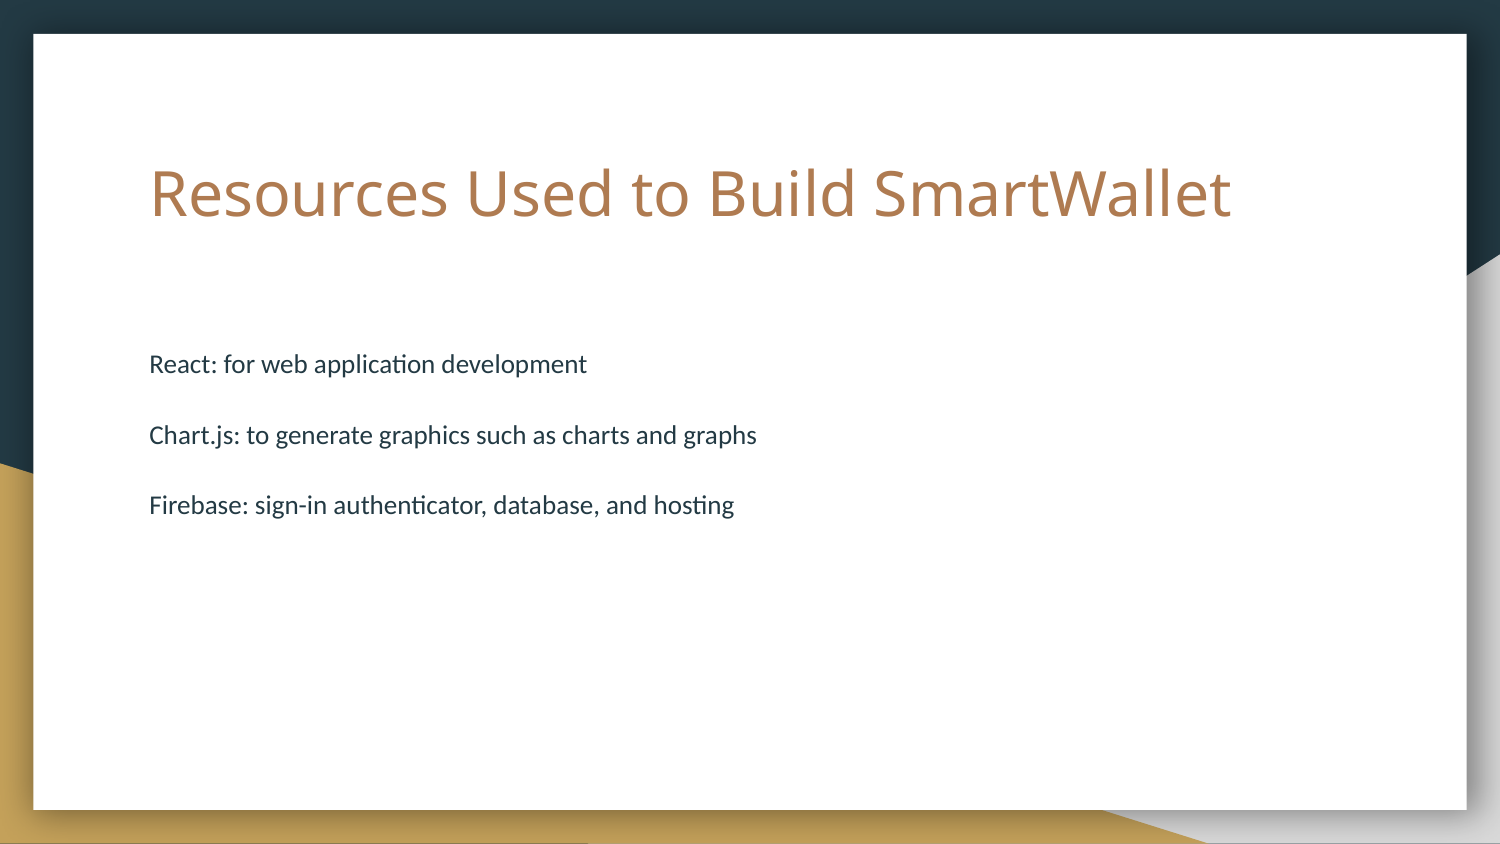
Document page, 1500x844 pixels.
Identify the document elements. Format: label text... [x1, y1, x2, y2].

title Resources Used to Build SmartWallet [134, 138, 1366, 296]
list React: for web application development Chart.js: to generate graphics such as charts and graphs Firebase: sign-in authenticator, database, and hosting [134, 326, 1366, 729]
